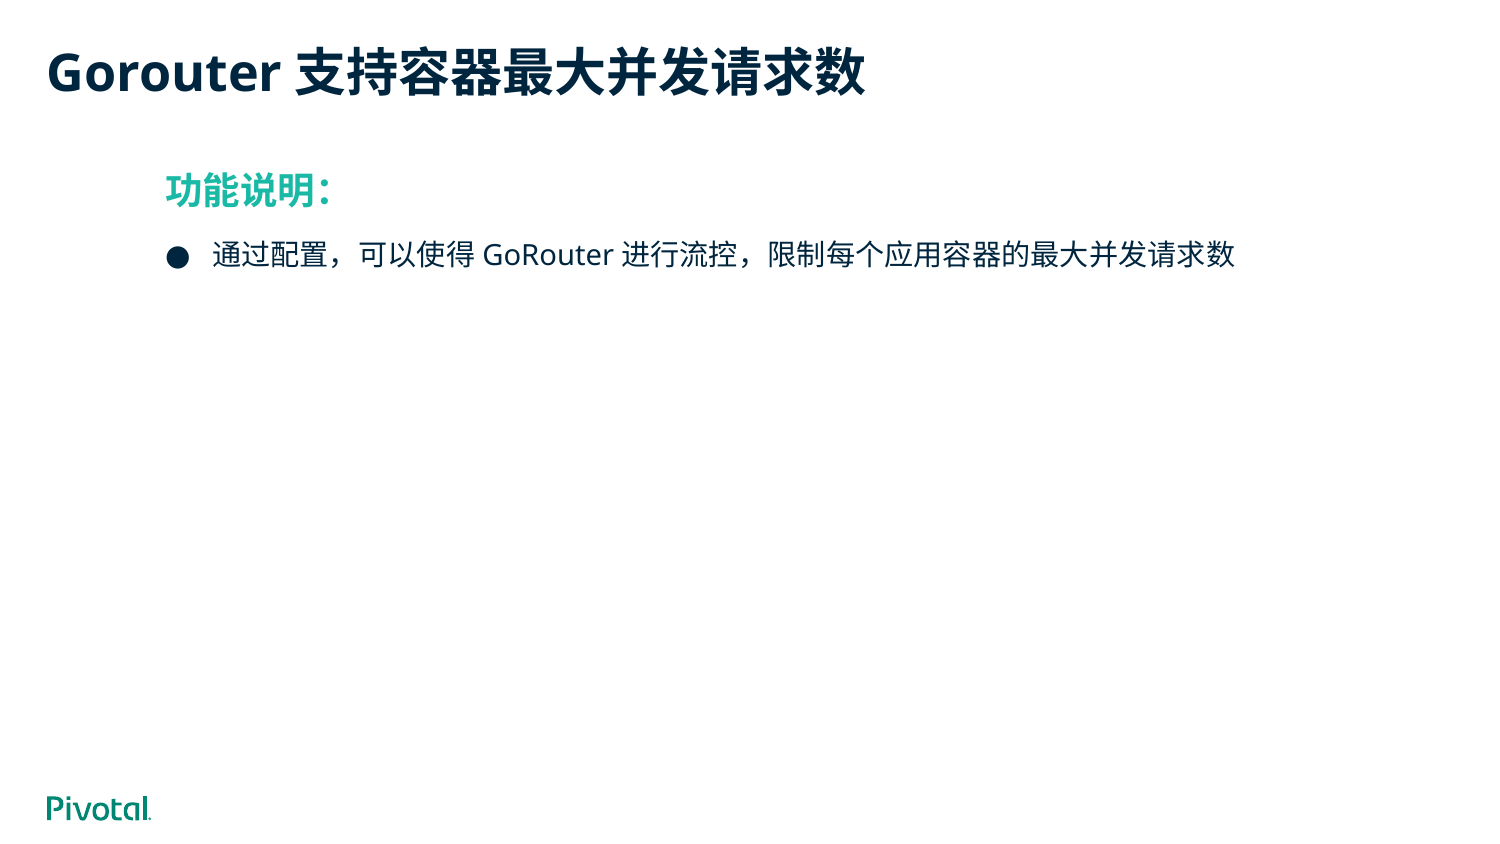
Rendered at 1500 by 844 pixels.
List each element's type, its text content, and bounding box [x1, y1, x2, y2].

title Gorouter支持容器最大并发请求数 [31, 24, 1453, 90]
list 功能说明： 通过配置，可以使得GoRouter进行流控，限制每个应用容器的最大并发请求数 [150, 147, 1354, 767]
